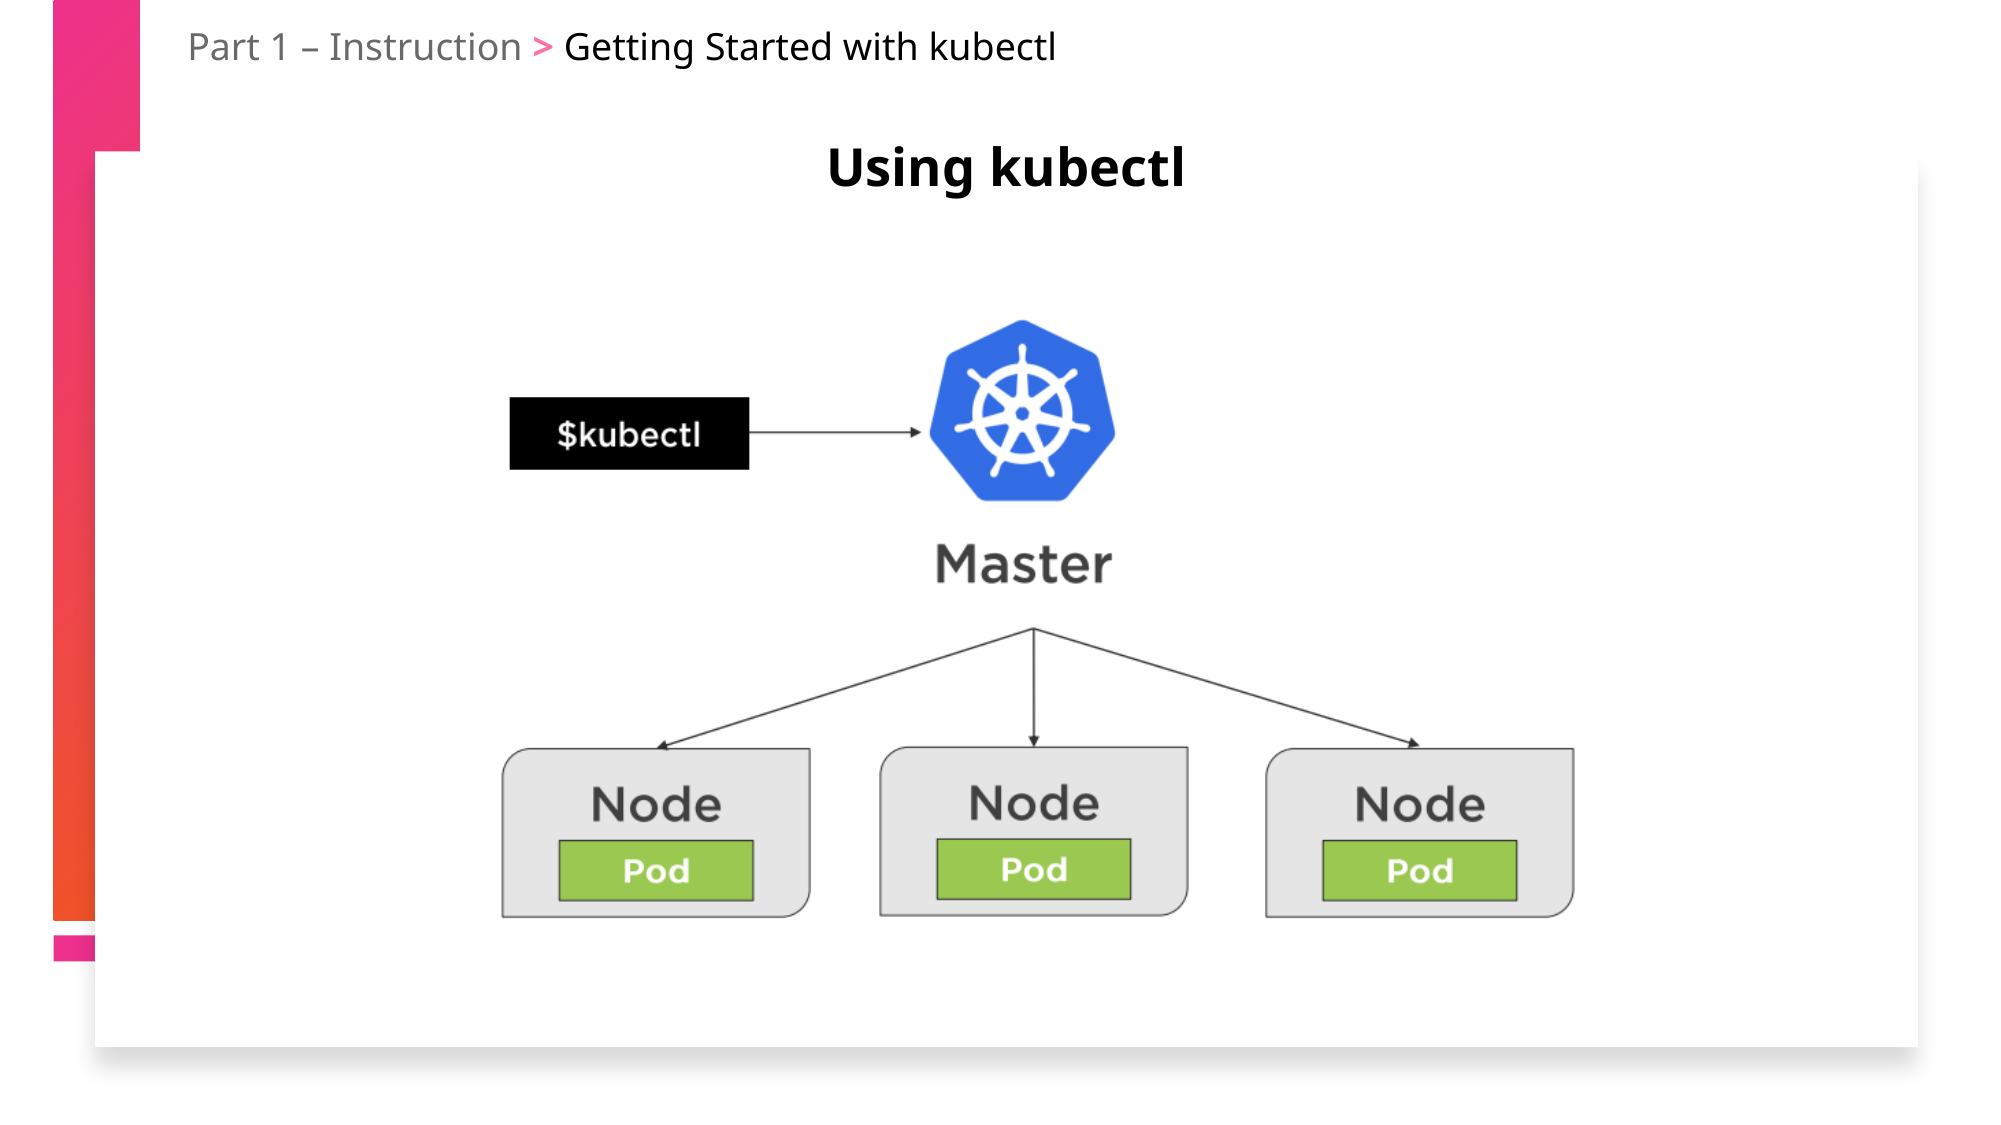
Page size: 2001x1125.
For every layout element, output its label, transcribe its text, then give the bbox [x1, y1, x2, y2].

text_box Part 1 – Instruction > Getting Started with kubectl [172, 15, 1073, 75]
text_box Using kubectl [198, 133, 1815, 206]
picture [410, 274, 1672, 962]
text_box [94, 150, 1919, 1048]
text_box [0, 437, 410, 524]
